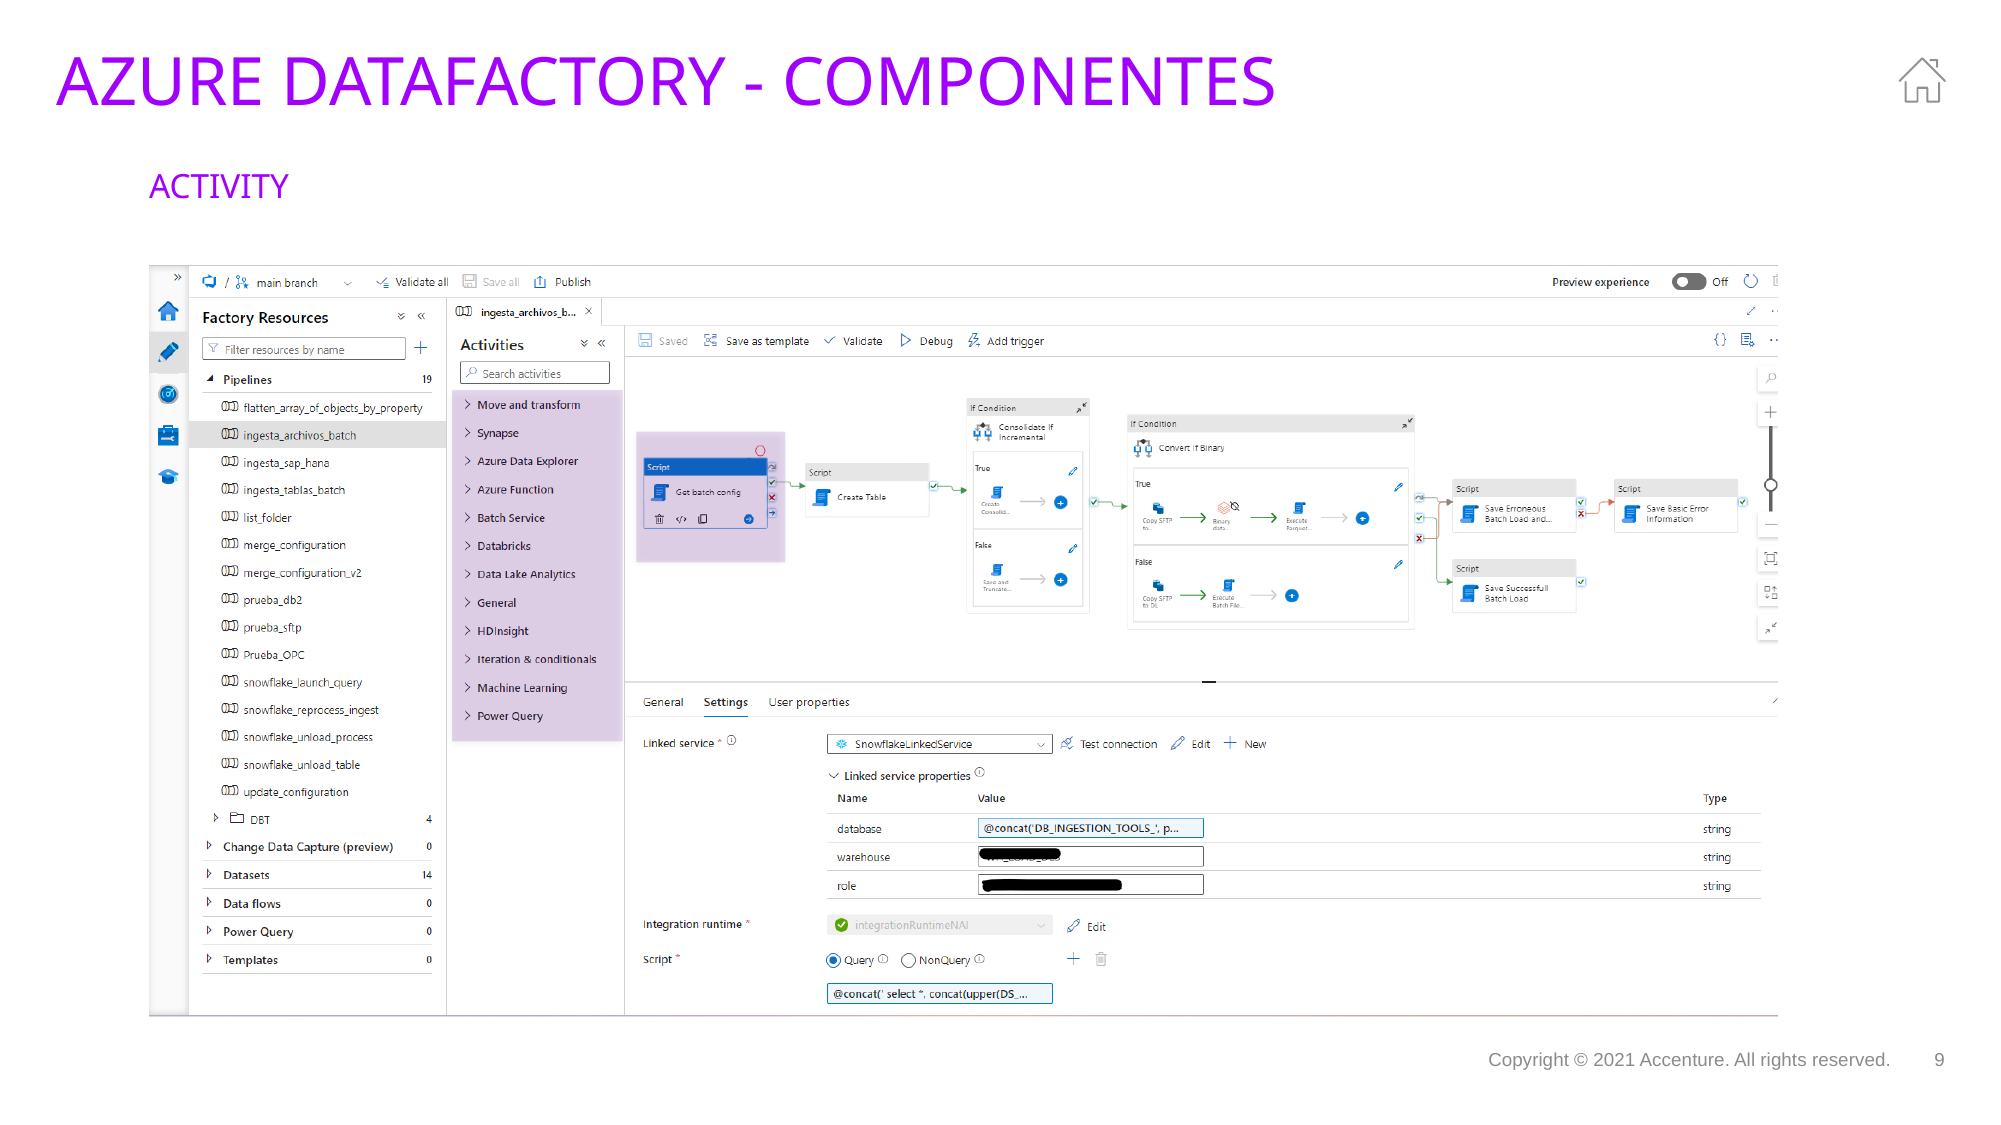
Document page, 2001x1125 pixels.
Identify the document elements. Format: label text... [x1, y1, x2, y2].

footer Copyright © 2021 Accenture. All rights reserved. [1215, 1047, 1891, 1071]
picture [148, 265, 1778, 1017]
slide_number 9 [1909, 1047, 1945, 1071]
text_box Activity [149, 173, 951, 222]
title Azure datafactory - componentes [56, 54, 1702, 182]
